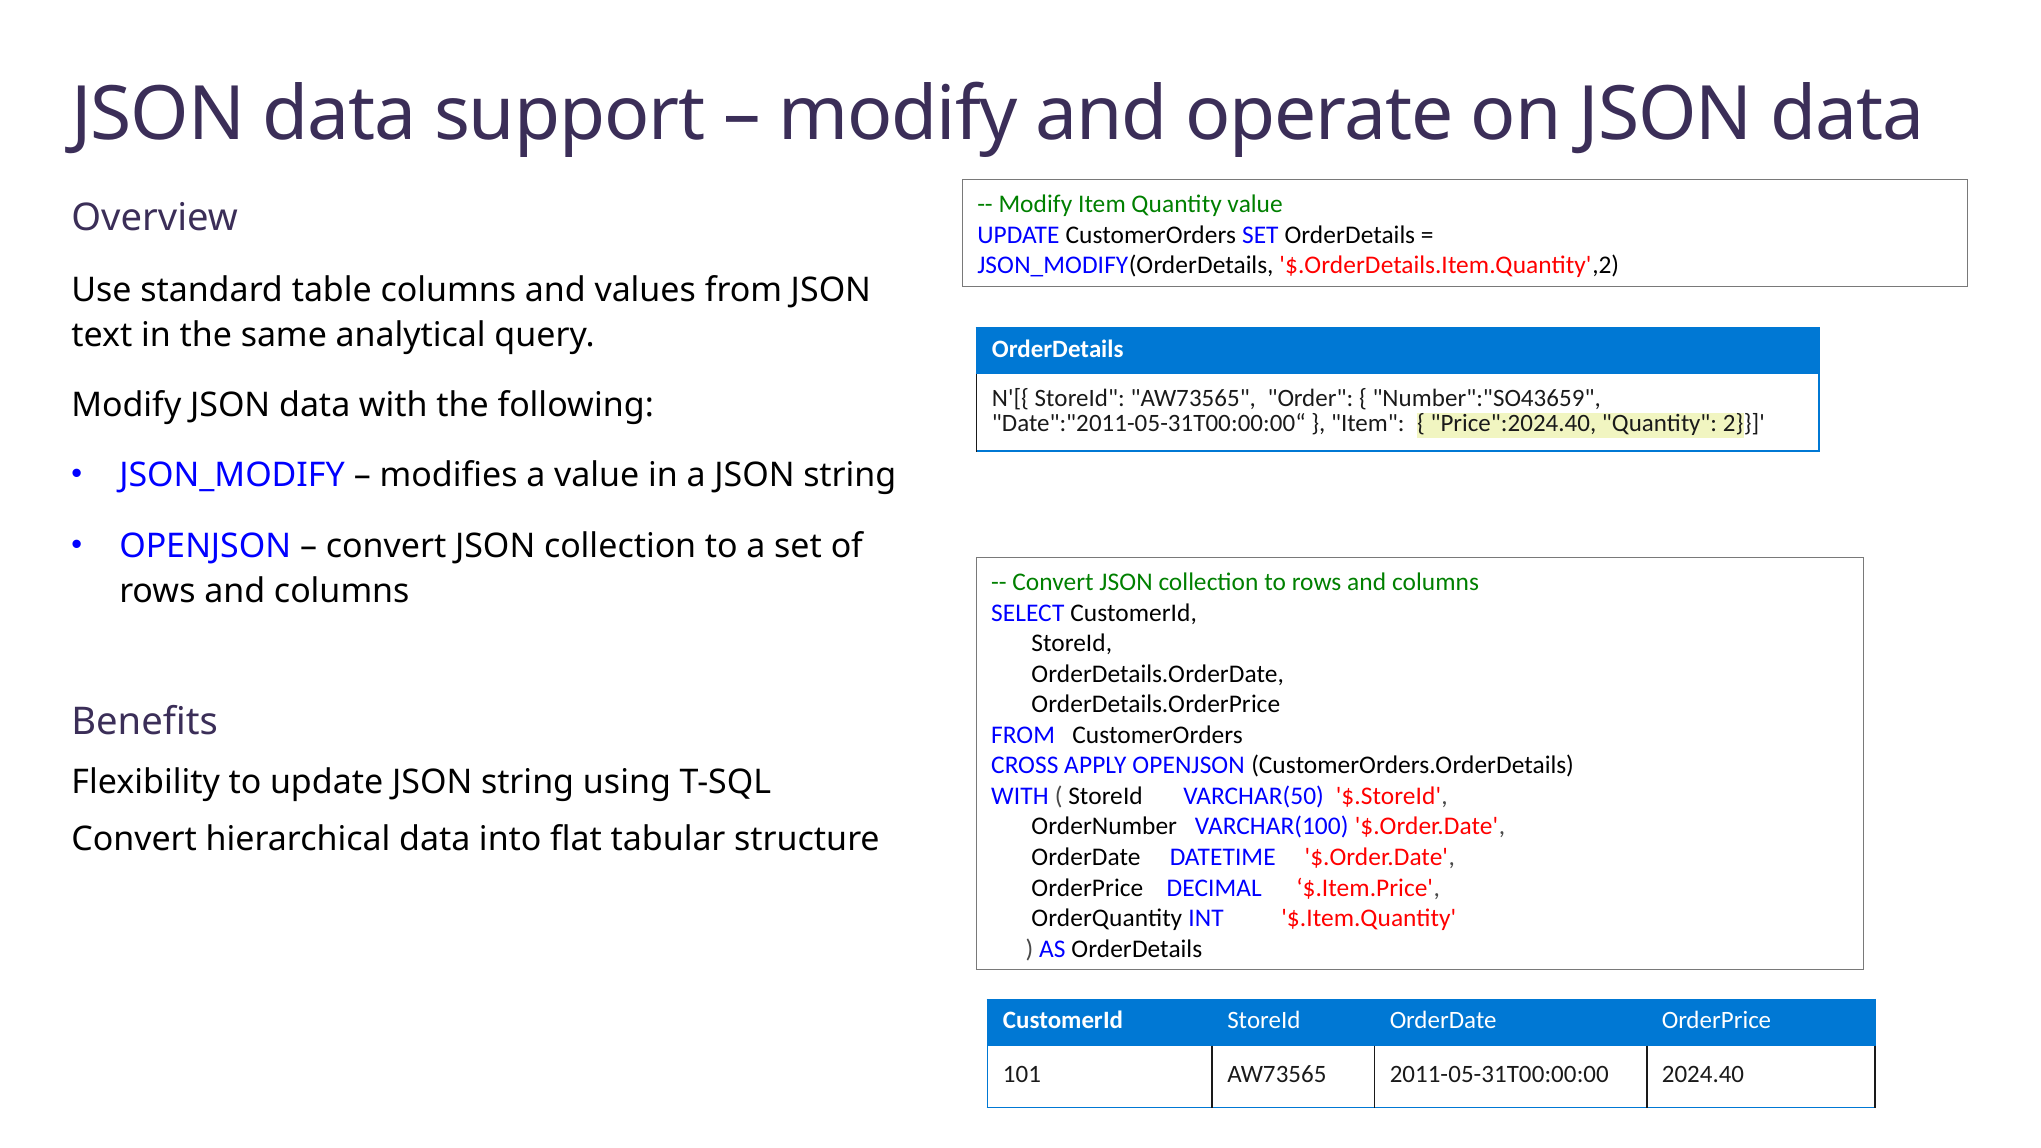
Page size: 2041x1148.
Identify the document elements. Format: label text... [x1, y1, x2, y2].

table_cell 2011-05-31T00:00:00 [1375, 1046, 1646, 1107]
table_header StoreId [1212, 1001, 1374, 1046]
table_cell 2024.40 [1648, 1046, 1874, 1107]
table_cell N'[{ StoreId": "AW73565", "Order": { "Number":"SO43659", "Date":"2011-05-31T00:00:00“ }, "Item": { "Price":2024.40, "Quantity": 2}}]' [977, 374, 1818, 450]
title JSON data support – modify and operate on JSON data [71, 37, 1969, 161]
table_header OrderDetails [977, 329, 1818, 374]
text_box -- Convert JSON collection to rows and columns SELECT CustomerId, StoreId, OrderDetails.OrderDate, OrderDetails.OrderPrice FROM CustomerOrders CROSS APPLY OPENJSON (CustomerOrders.OrderDetails) WITH ( StoreId VARCHAR(50) '$.StoreId', OrderNumber VARCHAR(100) '$.Order.Date', OrderDate DATETIME '$.Order.Date', OrderPrice DECIMAL ‘$.Item.Price', OrderQuantity INT '$.Item.Quantity' ) AS OrderDetails [976, 557, 1864, 970]
table_cell AW73565 [1213, 1046, 1374, 1107]
table_cell 101 [988, 1046, 1211, 1107]
table_header OrderPrice [1647, 1001, 1874, 1046]
list Overview Use standard table columns and values from JSON text in the same analytical query. Modify JSON data with the following: JSON_MODIFY – modifies a value in a JSON string OPENJSON – convert JSON collection to a set of rows and columns Benefits Flexibility to update JSON string using T-SQL Convert hierarchical data into flat tabular structure [71, 187, 905, 872]
text_box -- Modify Item Quantity value UPDATE CustomerOrders SET OrderDetails = JSON_MODIFY(OrderDetails, '$.OrderDetails.Item.Quantity',2) [962, 179, 1968, 287]
table_header CustomerId [988, 1001, 1212, 1046]
table_header OrderDate [1374, 1001, 1647, 1046]
